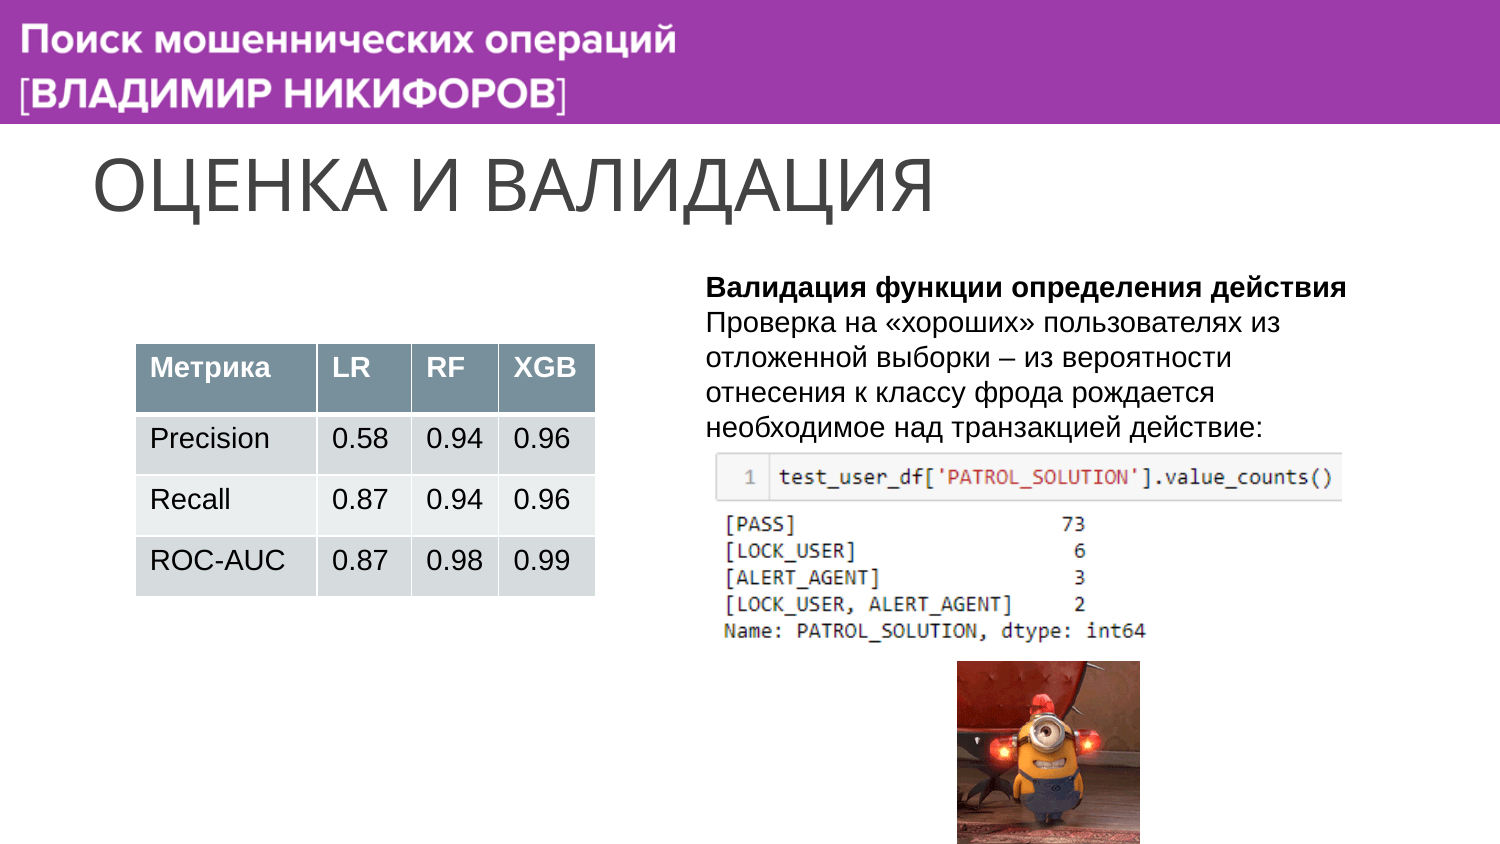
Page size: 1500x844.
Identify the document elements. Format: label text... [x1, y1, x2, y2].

table_cell 0.94 [412, 476, 498, 535]
table_cell 0.99 [499, 537, 595, 596]
table_header LR [318, 344, 411, 412]
table_cell 0.96 [499, 417, 595, 474]
picture [711, 444, 1342, 649]
table_header Метрика [136, 344, 316, 412]
table_cell 0.87 [318, 537, 411, 596]
picture [0, 0, 1500, 124]
table_cell Recall [136, 476, 316, 535]
picture [957, 661, 1141, 844]
table_cell 0.96 [499, 476, 595, 535]
table_header XGB [499, 344, 595, 412]
table_header RF [412, 344, 498, 412]
table_cell 0.94 [412, 417, 498, 474]
table_cell Precision [136, 417, 316, 474]
text_box Валидация функции определения действия Проверка на «хороших» пользователях из отложенной выборки – из вероятности отнесения к классу фрода рождается необходимое над транзакцией действие: [690, 261, 1363, 451]
table_cell 0.98 [412, 537, 498, 596]
table_cell 0.58 [318, 417, 411, 474]
table_cell ROC-AUC [136, 537, 316, 596]
title ОЦЕНКА И ВАЛИДАЦИЯ [75, 133, 1378, 217]
table_cell 0.87 [318, 476, 411, 535]
